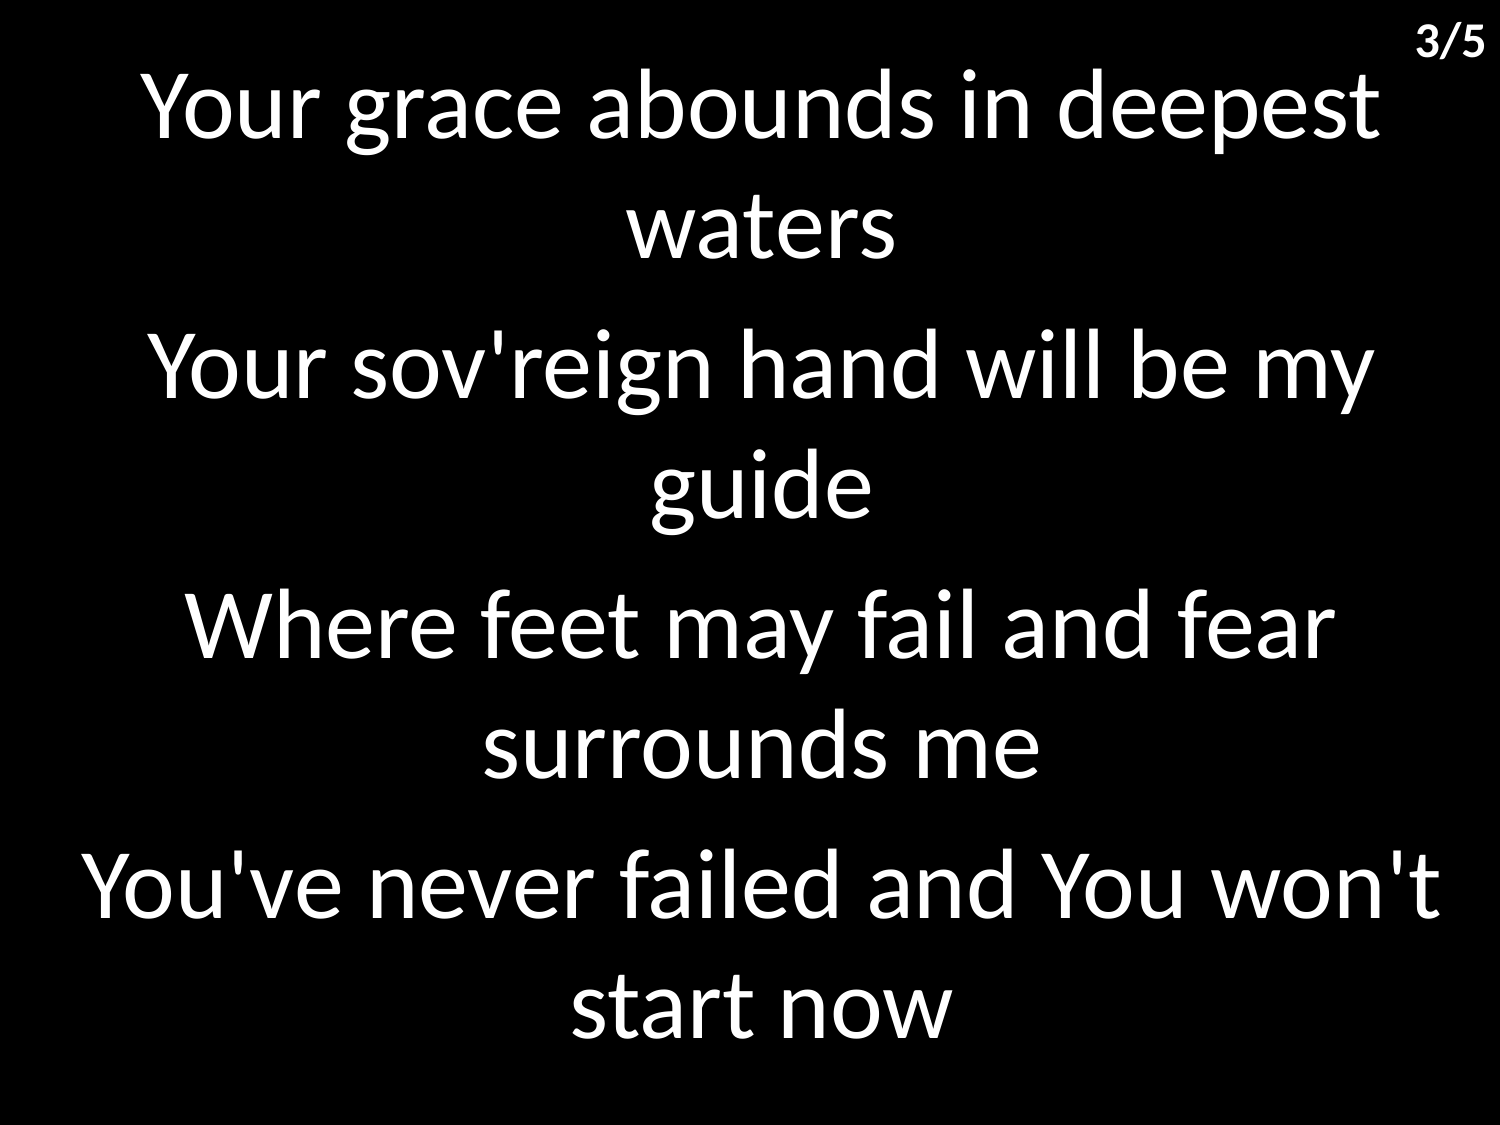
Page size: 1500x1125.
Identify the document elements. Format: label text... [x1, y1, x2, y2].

text_box 3/5 [1399, 0, 1500, 75]
subtitle Your grace abounds in deepest waters Your sov'reign hand will be my guide Where feet may fail and fear surrounds me You've never failed and You won't start now [53, 30, 1471, 1094]
